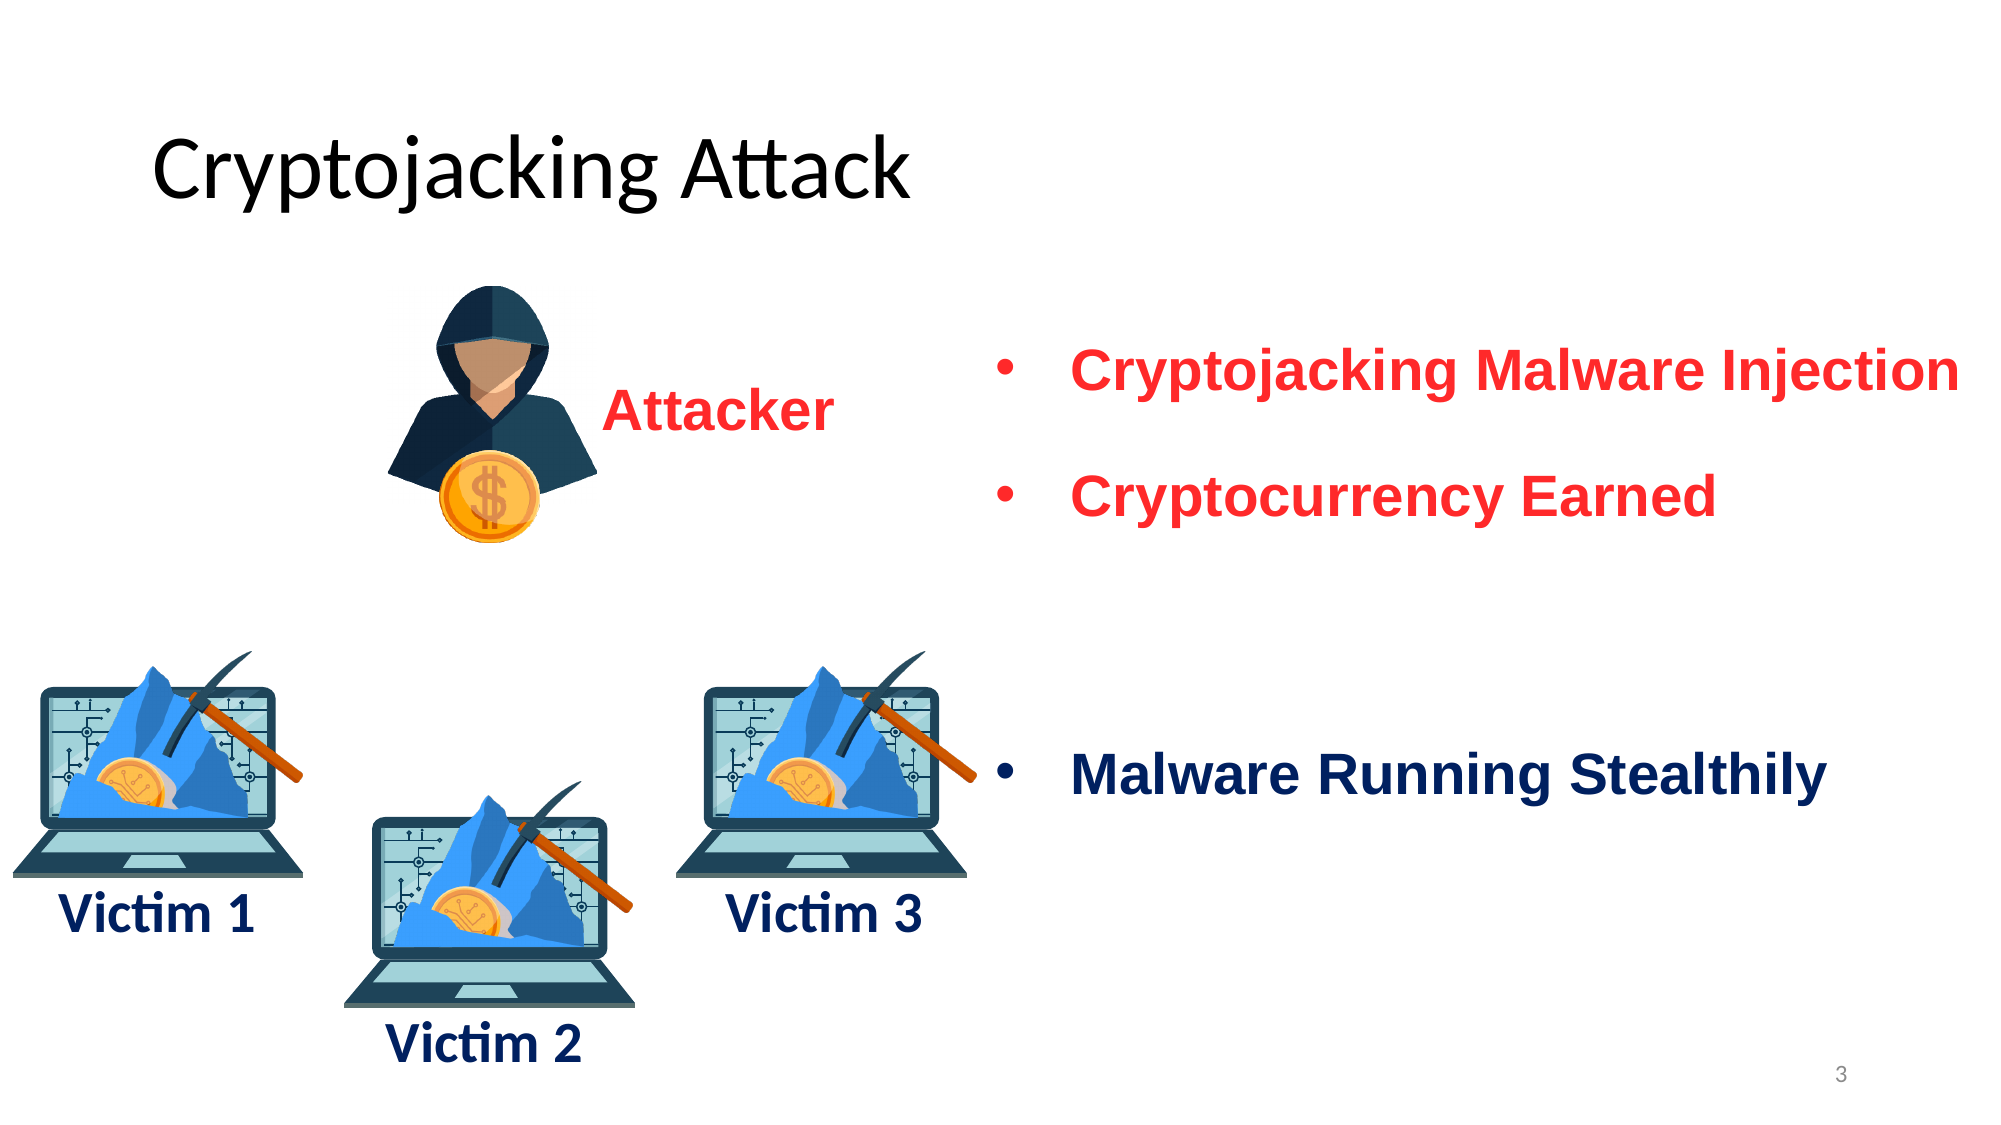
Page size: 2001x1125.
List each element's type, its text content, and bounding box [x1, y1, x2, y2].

title Cryptojacking Attack [137, 59, 1863, 278]
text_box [344, 816, 635, 1009]
text_box Victim 1 [7, 866, 308, 952]
picture [393, 781, 633, 958]
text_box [675, 686, 967, 879]
picture [728, 651, 977, 829]
text_box Cryptojacking Malware Injection [981, 324, 2000, 410]
slide_number 3 [1412, 1042, 1863, 1103]
picture [58, 651, 303, 829]
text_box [12, 686, 304, 879]
text_box Victim 2 [334, 996, 635, 1082]
text_box Attacker [597, 364, 869, 450]
text_box Cryptocurrency Earned [981, 450, 2000, 536]
picture [387, 286, 597, 544]
text_box Malware Running Stealthily [981, 728, 2000, 814]
text_box Victim 3 [673, 866, 975, 952]
